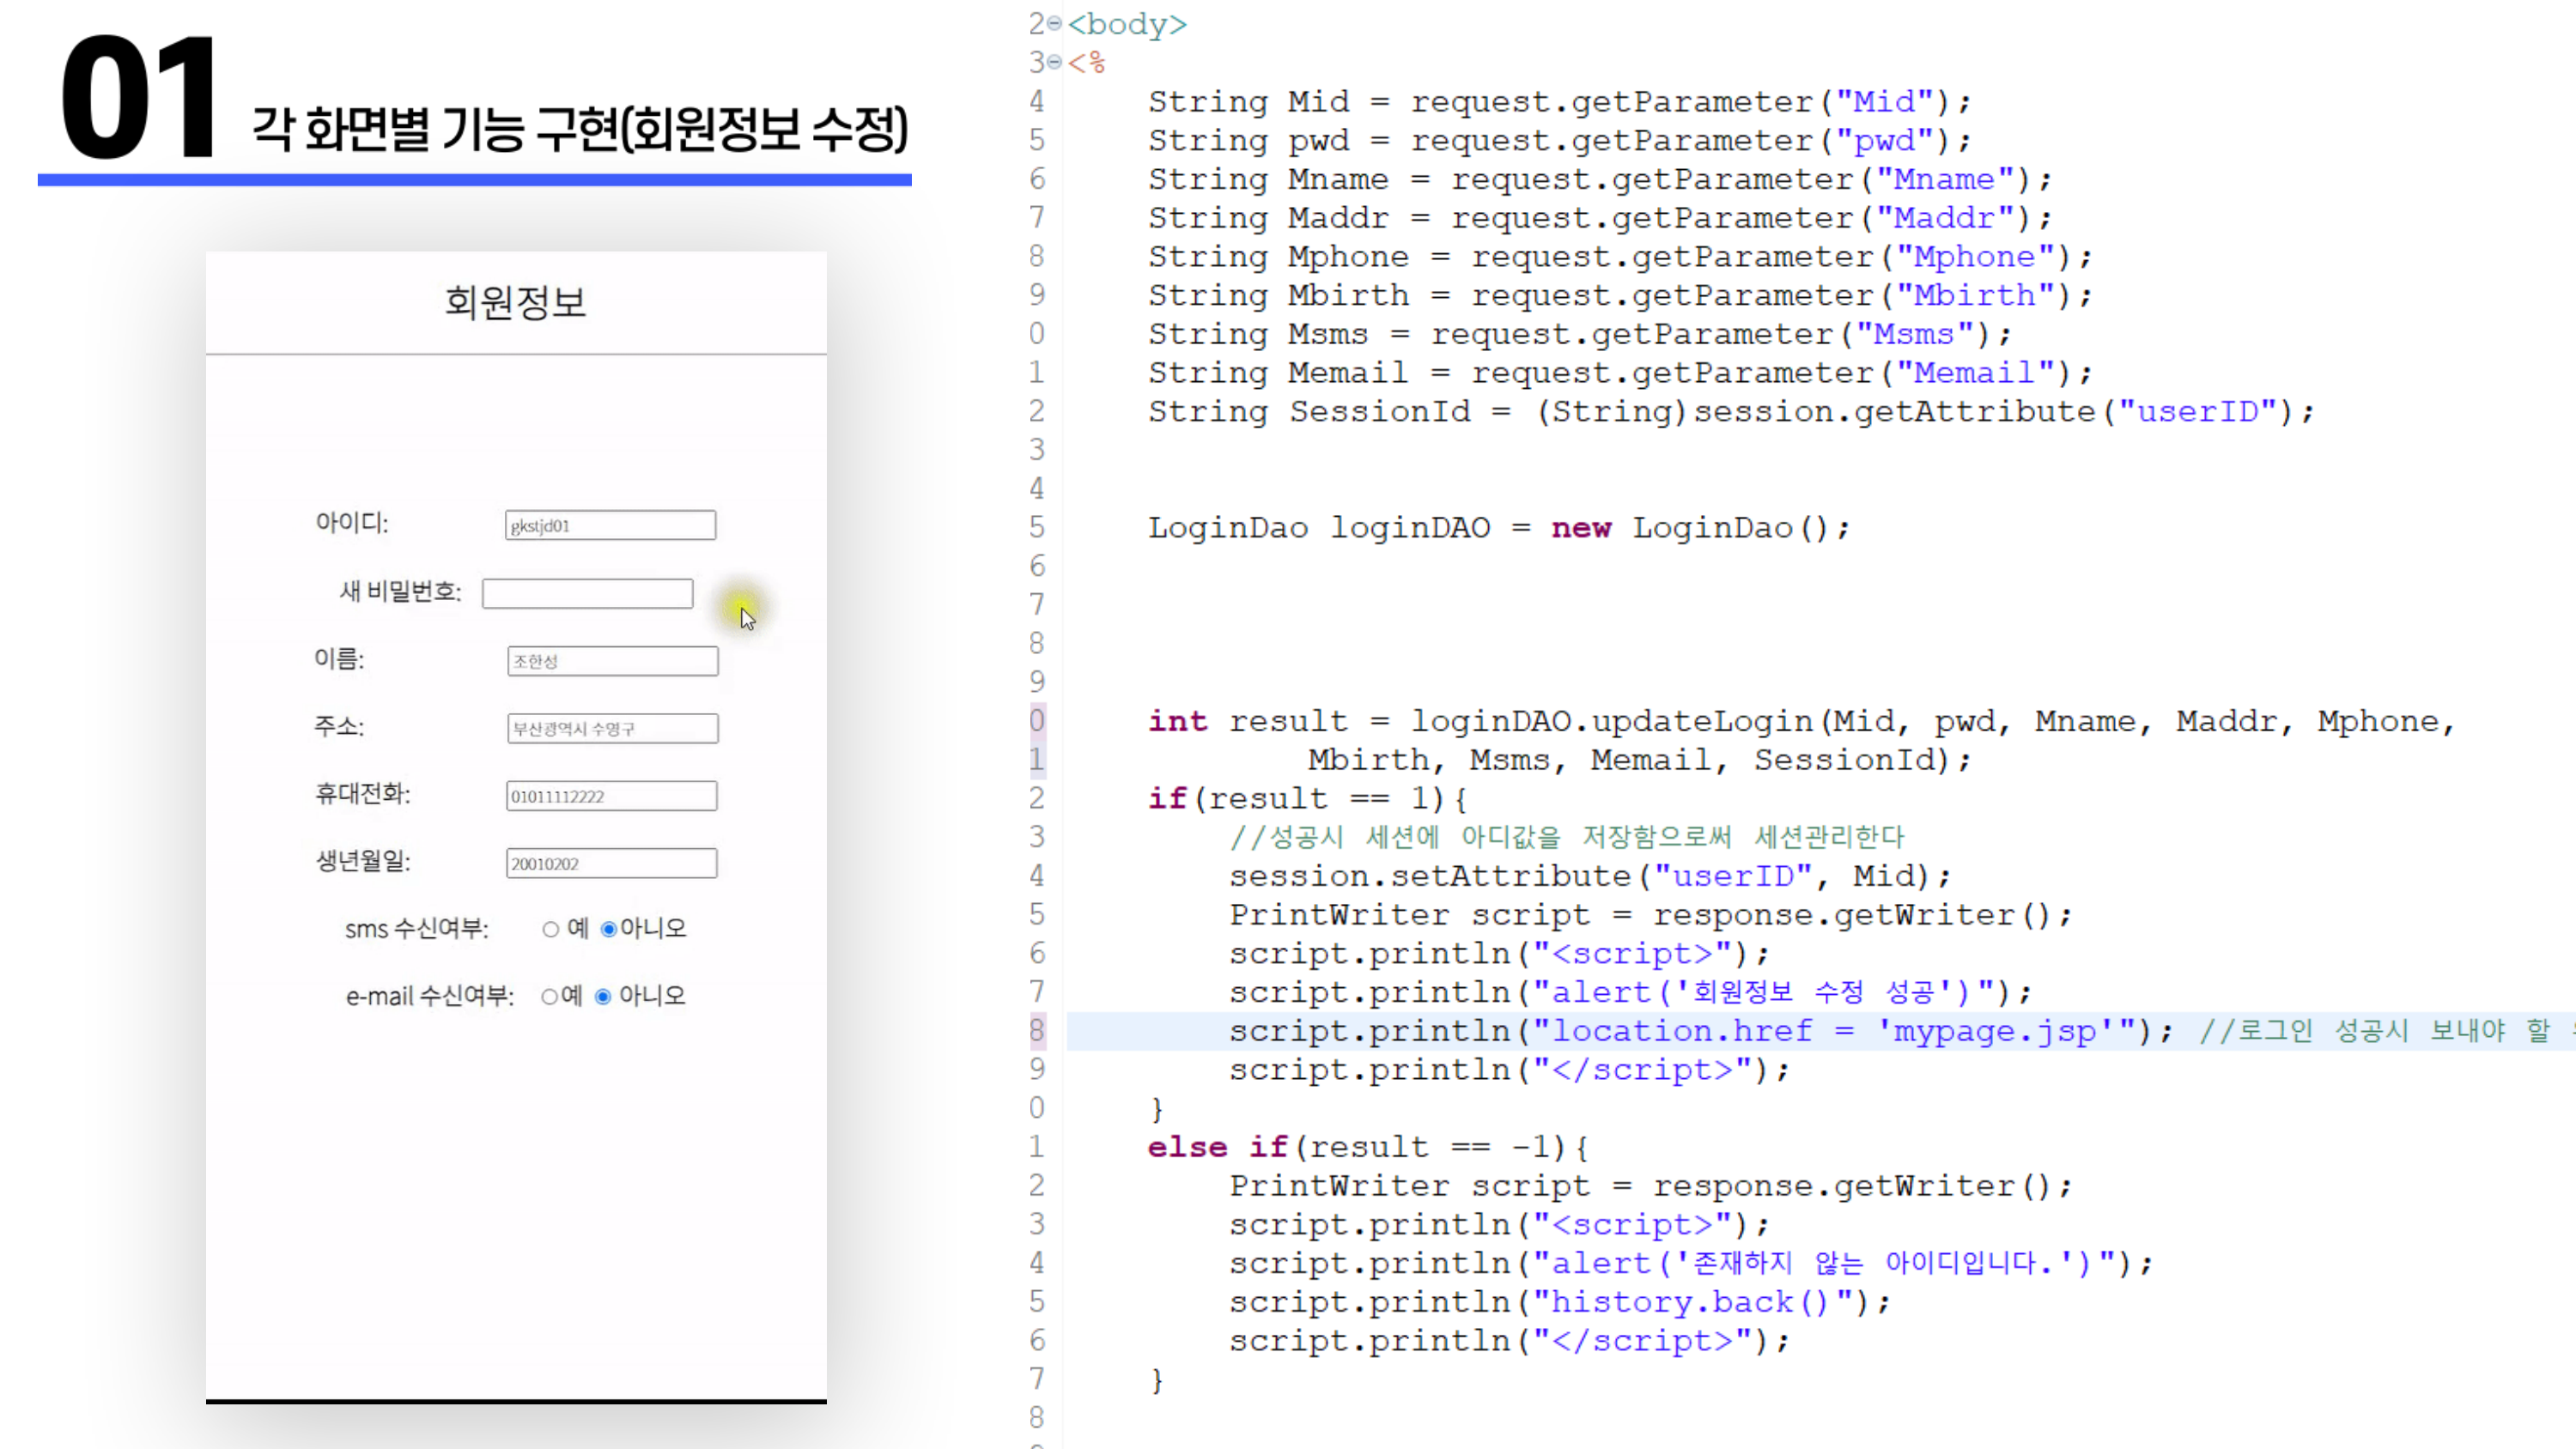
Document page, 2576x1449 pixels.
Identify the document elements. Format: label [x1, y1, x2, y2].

picture [8, 0, 960, 1404]
picture [1030, 0, 2576, 1449]
text_box [38, 155, 912, 206]
